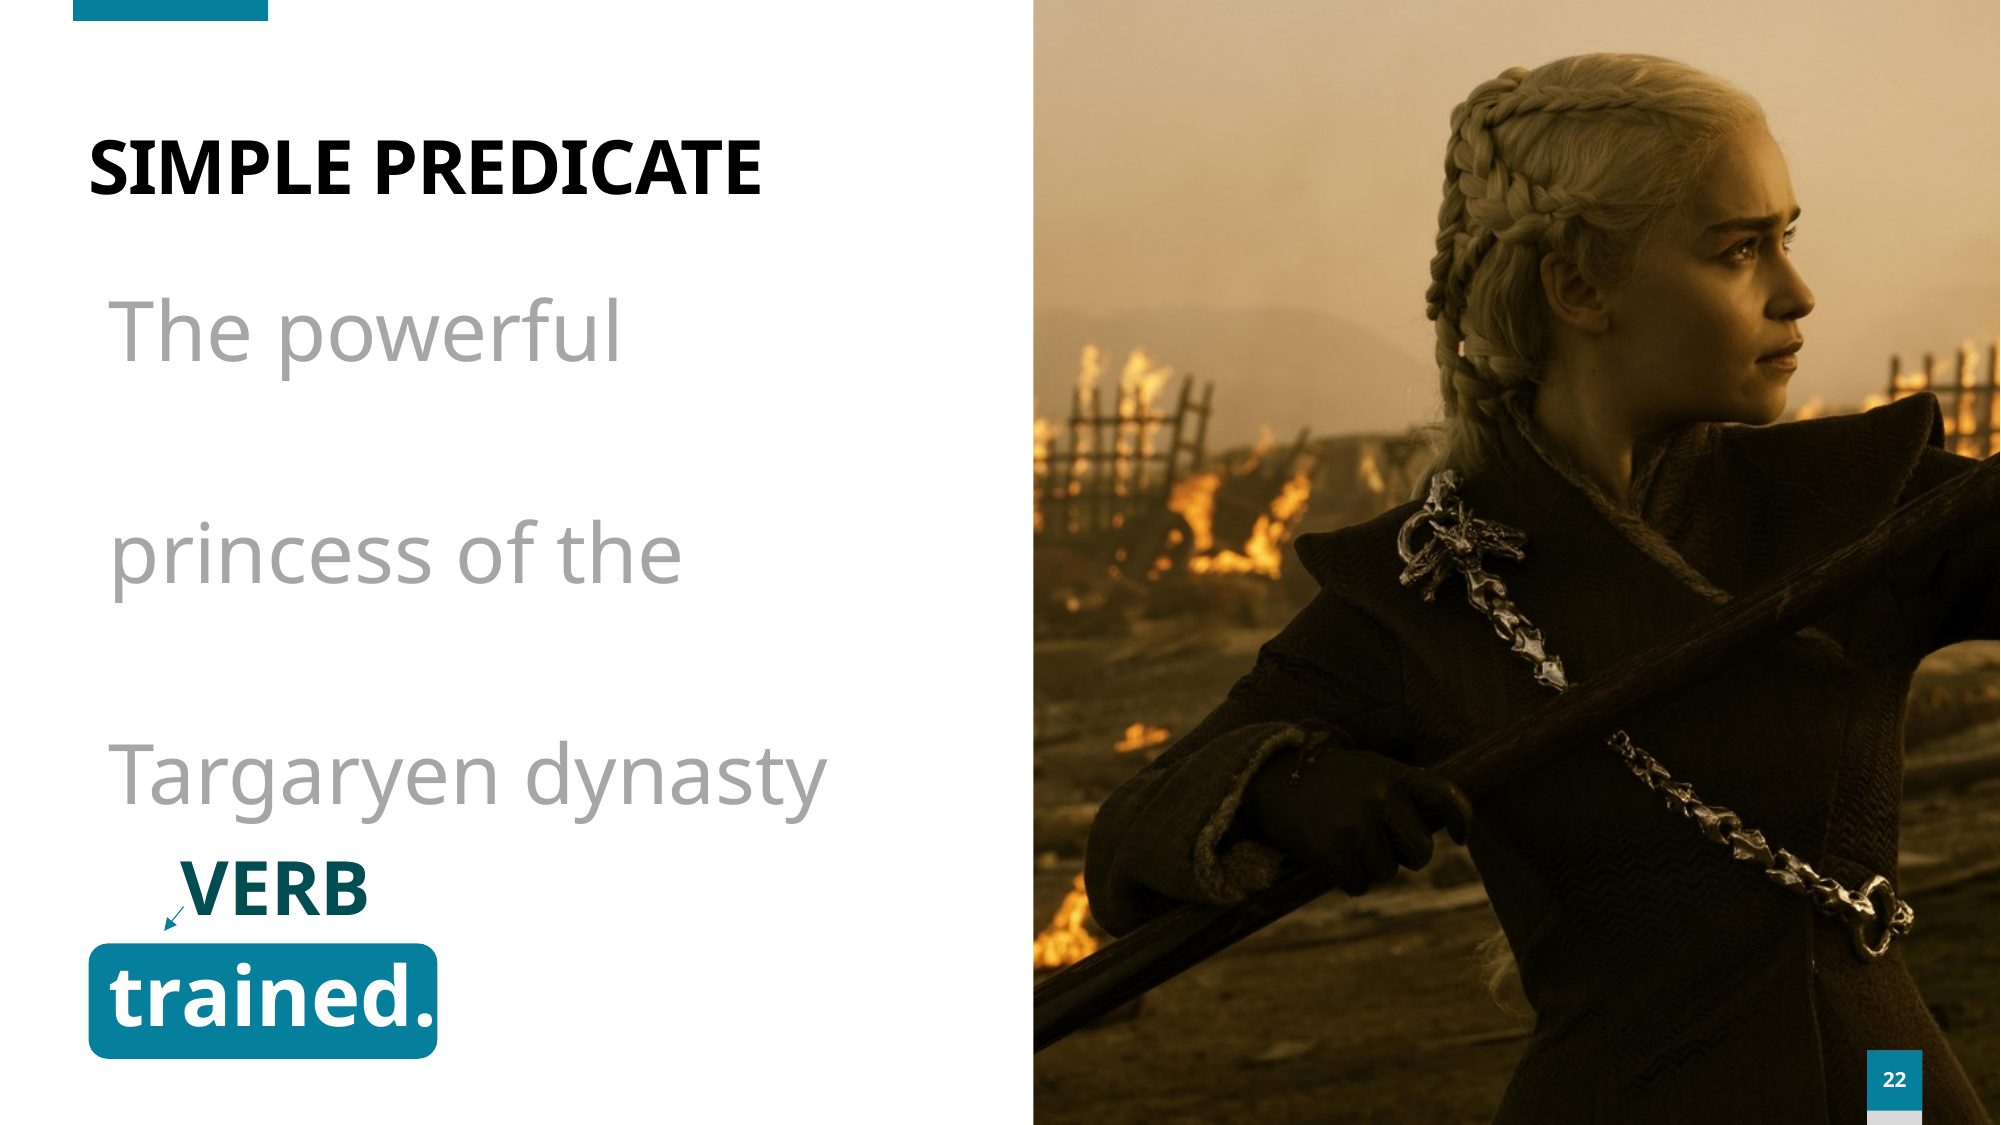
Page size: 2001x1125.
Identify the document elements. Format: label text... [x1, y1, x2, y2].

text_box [164, 906, 184, 931]
list The powerful princess of the Targaryen dynasty trained. [93, 282, 922, 338]
picture [1033, 0, 2000, 1125]
title SIMPLE PREDICATE [73, 121, 922, 219]
list VERB [165, 842, 406, 907]
text_box [87, 942, 439, 1060]
